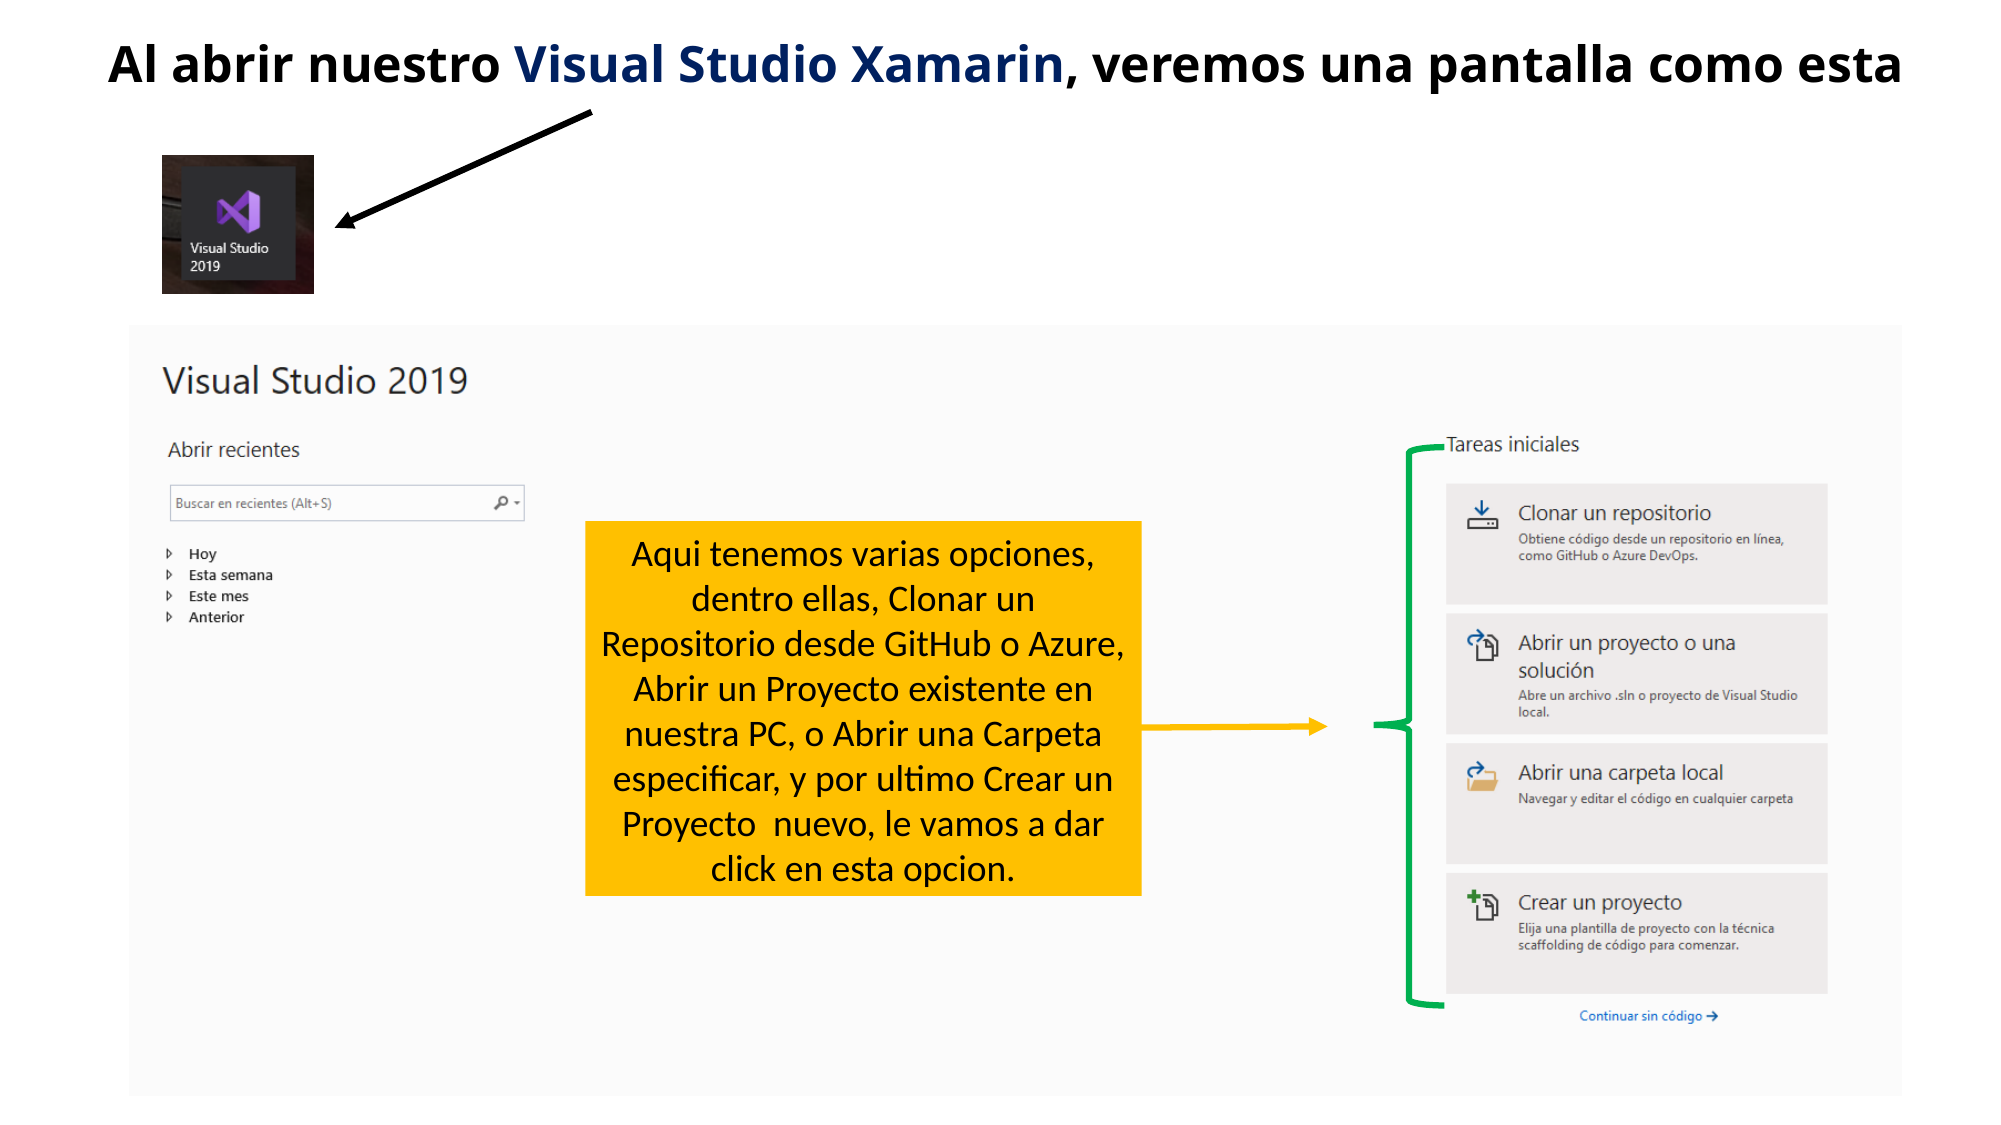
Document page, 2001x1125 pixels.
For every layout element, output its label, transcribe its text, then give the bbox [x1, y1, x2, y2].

picture [129, 325, 1902, 1096]
text_box Al abrir nuestro Visual Studio Xamarin, veremos una pantalla como esta [94, 25, 1920, 100]
picture [162, 155, 314, 294]
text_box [334, 111, 592, 228]
